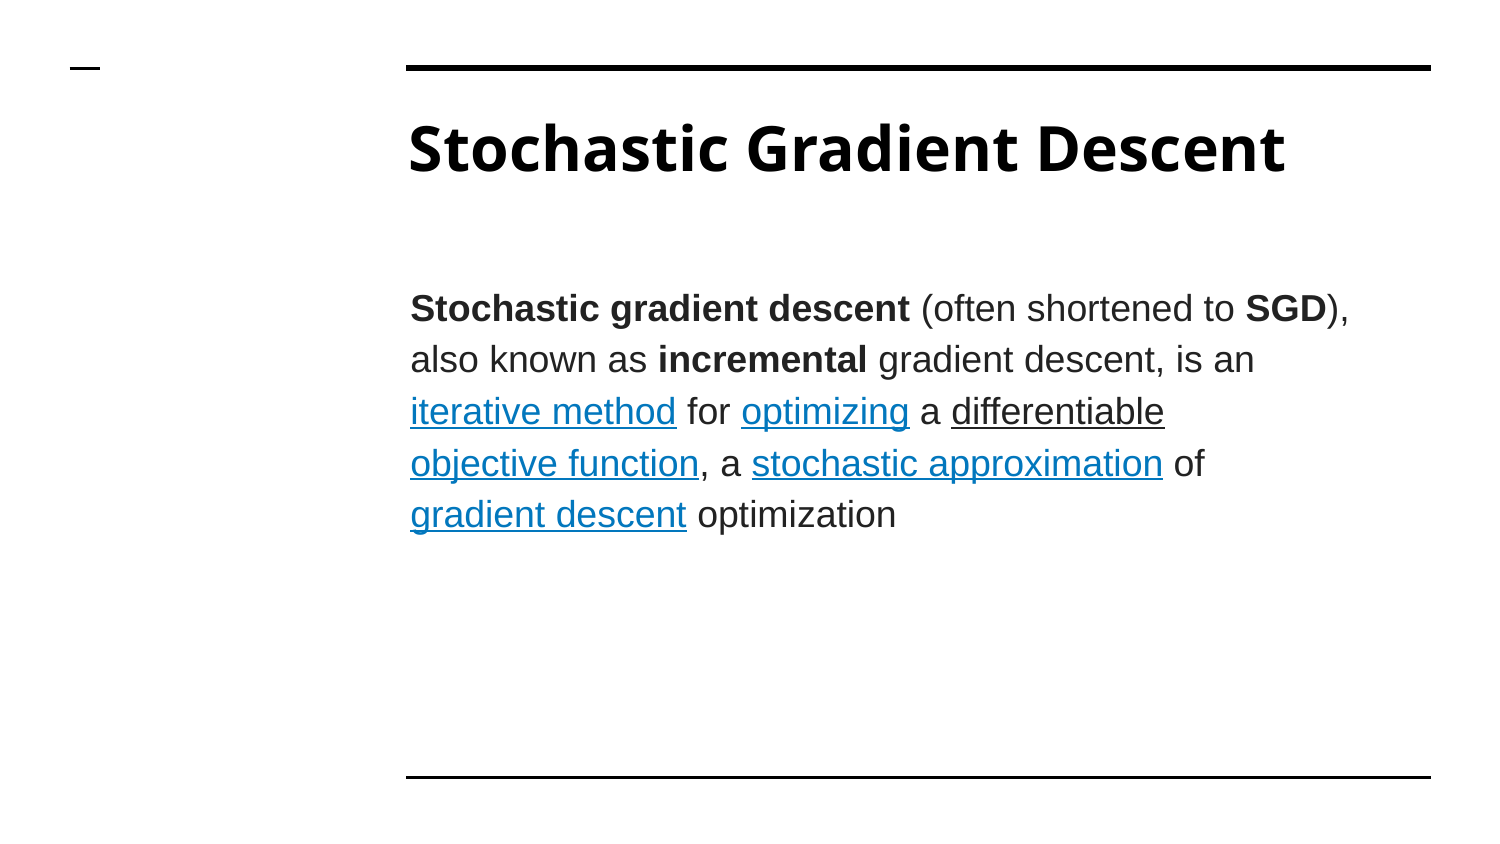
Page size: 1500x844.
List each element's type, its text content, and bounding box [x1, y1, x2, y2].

list Stochastic gradient descent (often shortened to SGD), also known as incremental gradient descent, is an iterative method for optimizing a differentiable objective function, a stochastic approximation of gradient descent optimization [395, 261, 1433, 755]
title Stochastic Gradient Descent [393, 94, 1431, 199]
